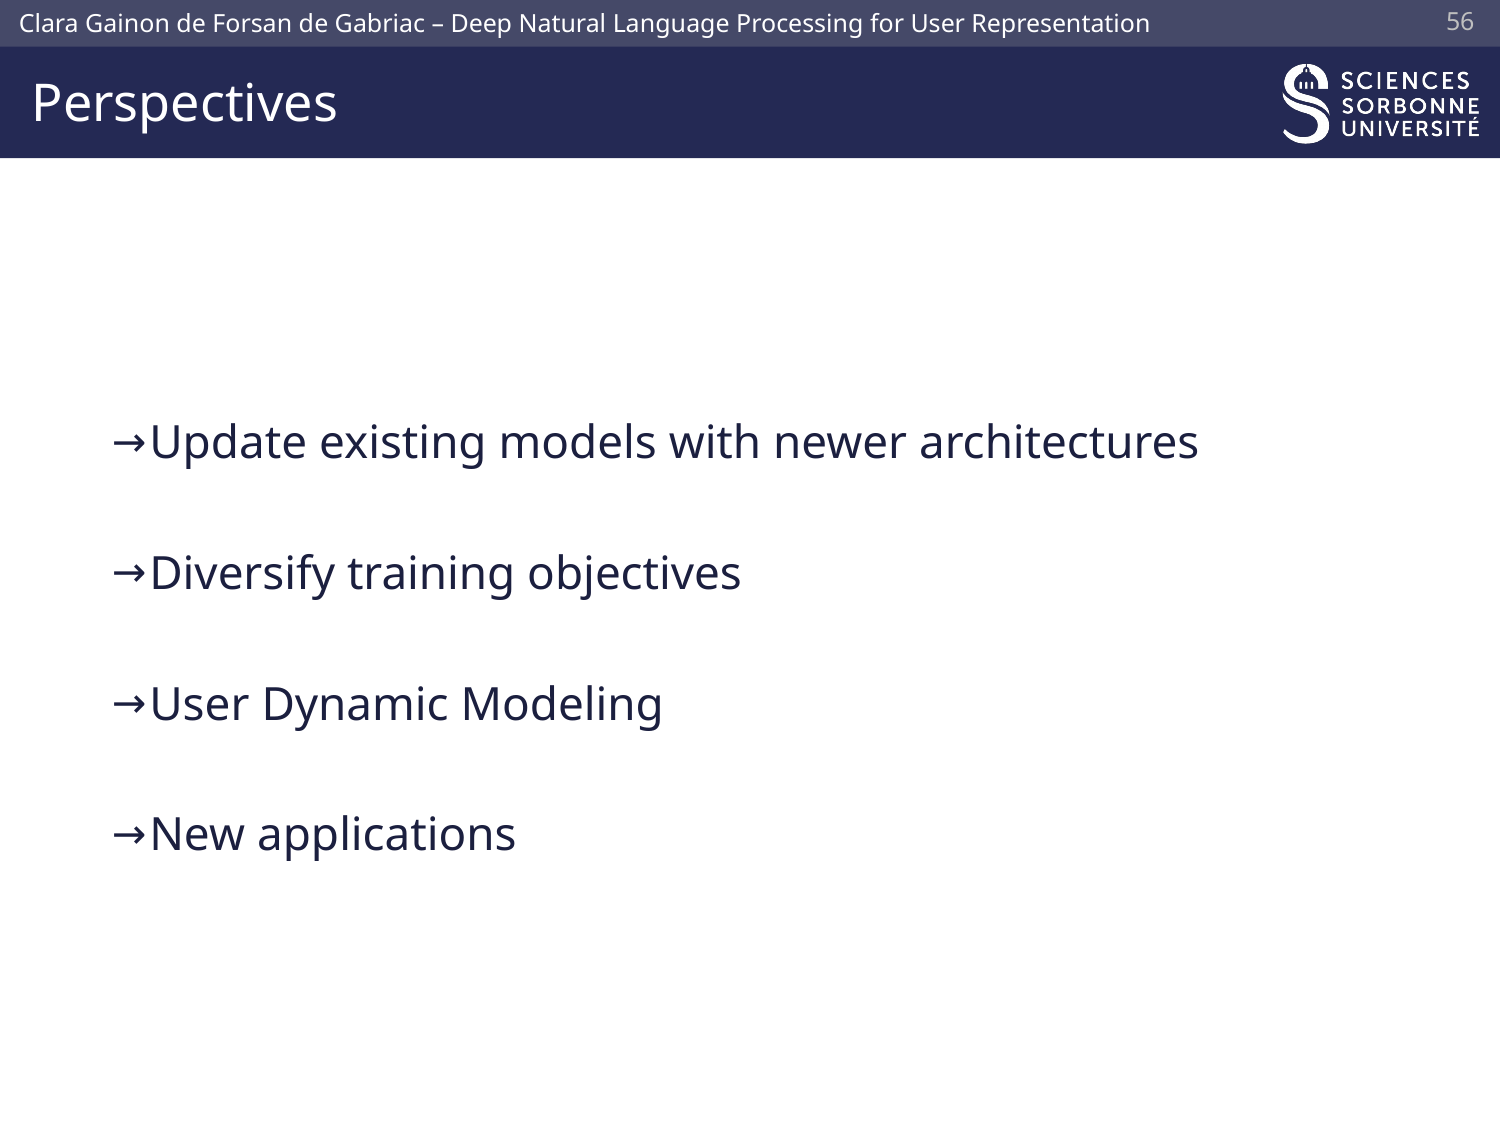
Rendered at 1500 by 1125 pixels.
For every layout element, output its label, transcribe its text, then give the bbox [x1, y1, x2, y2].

title Perspectives [16, 48, 1266, 161]
slide_number 55 [1411, 0, 1490, 54]
text_box Update existing models with newer architectures Diversify training objectives User Dynamic Modeling New applications [96, 221, 1404, 997]
